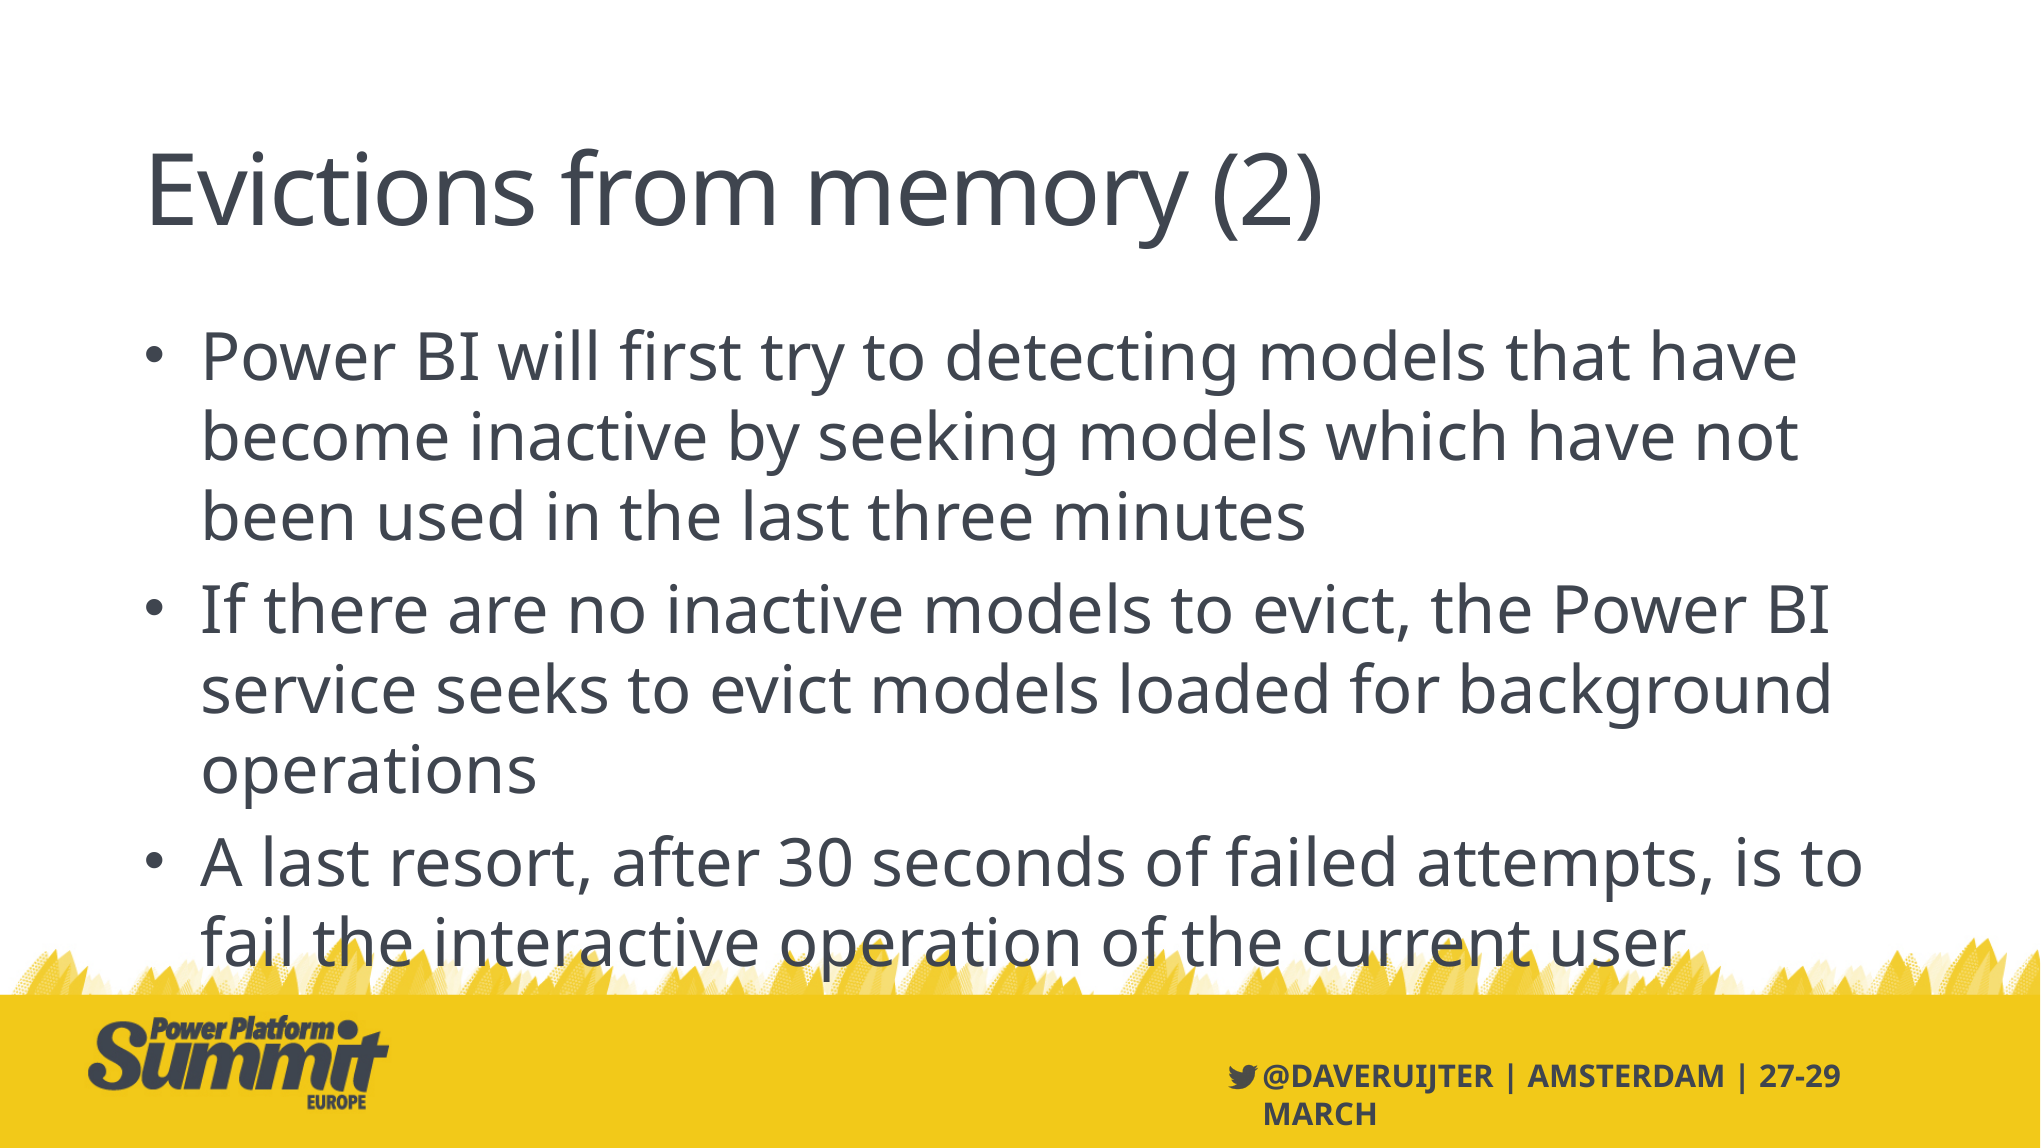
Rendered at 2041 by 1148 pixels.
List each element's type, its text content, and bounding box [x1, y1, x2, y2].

picture [0, 0, 2041, 1148]
title Evictions from memory (2) [120, 123, 1996, 275]
list Power BI will first try to detecting models that have become inactive by seeking models which have not been used in the last three minutes If there are no inactive models to evict, the Power BI service seeks to evict models loaded for background operations A last resort, after 30 seconds of failed attempts, is to fail the interactive operation of the current user [120, 298, 1996, 970]
